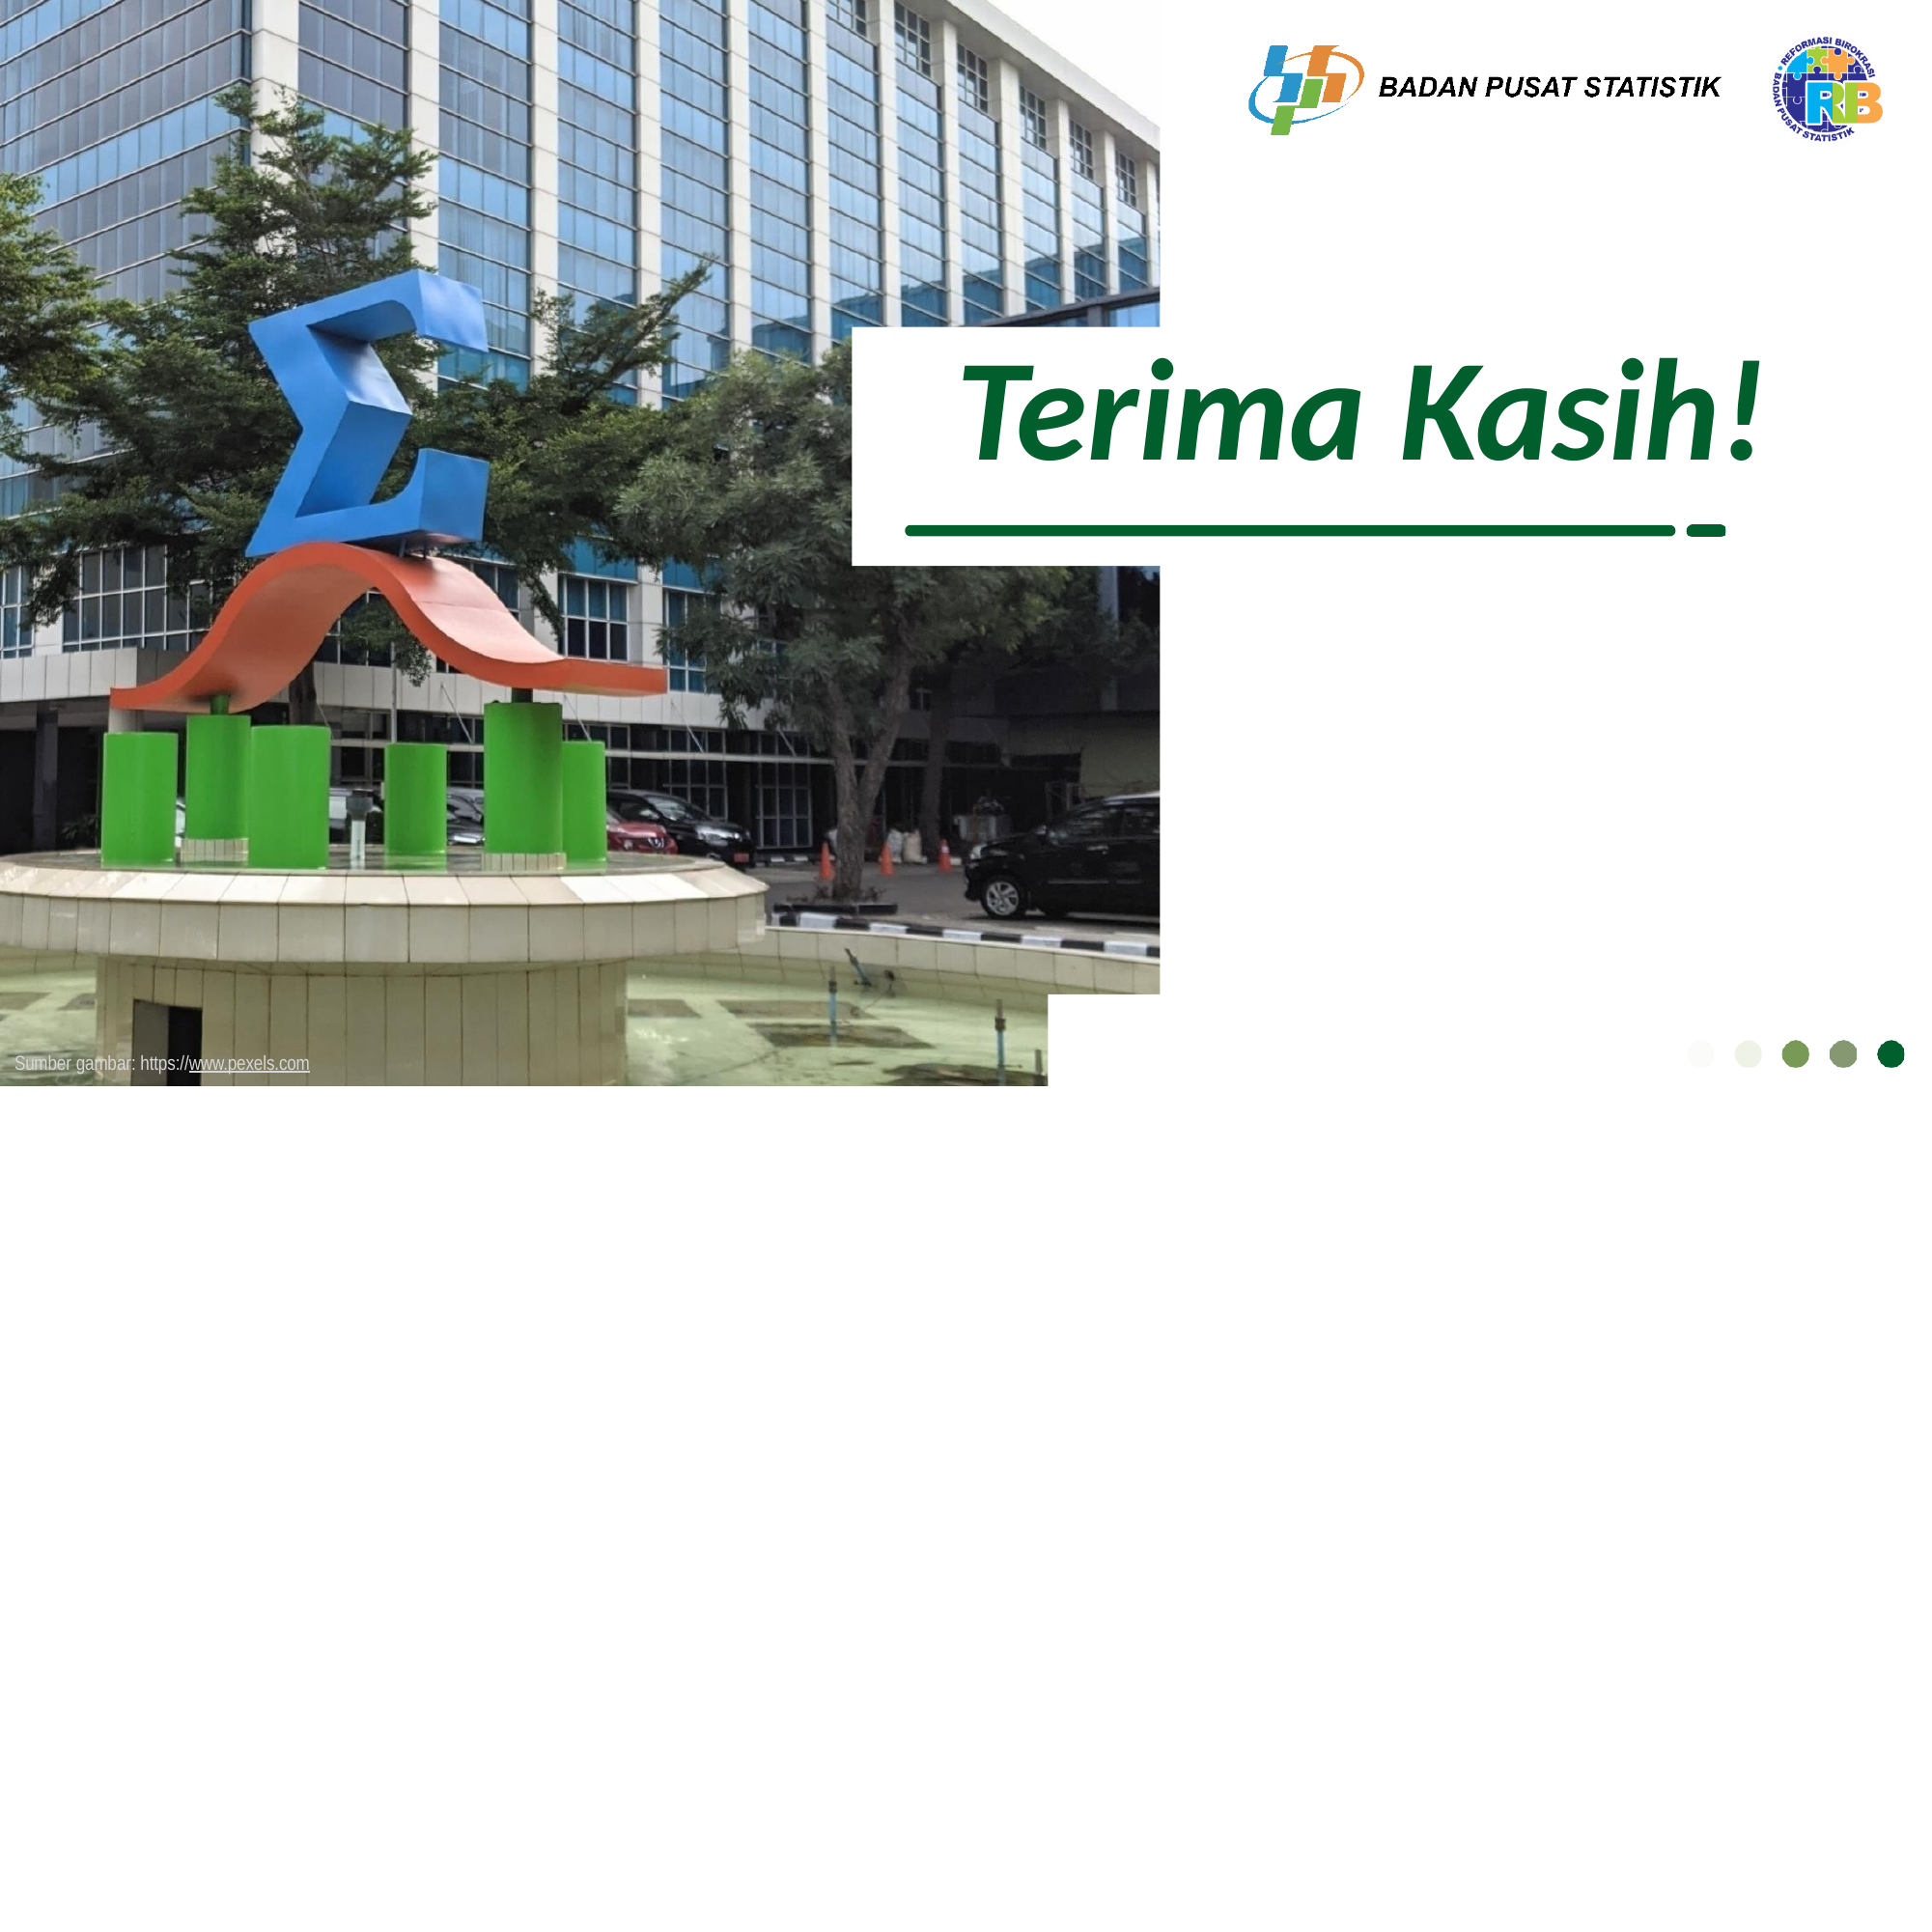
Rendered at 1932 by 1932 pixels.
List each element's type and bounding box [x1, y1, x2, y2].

text_box [904, 33, 1905, 1087]
text_box [0, 0, 1812, 1087]
